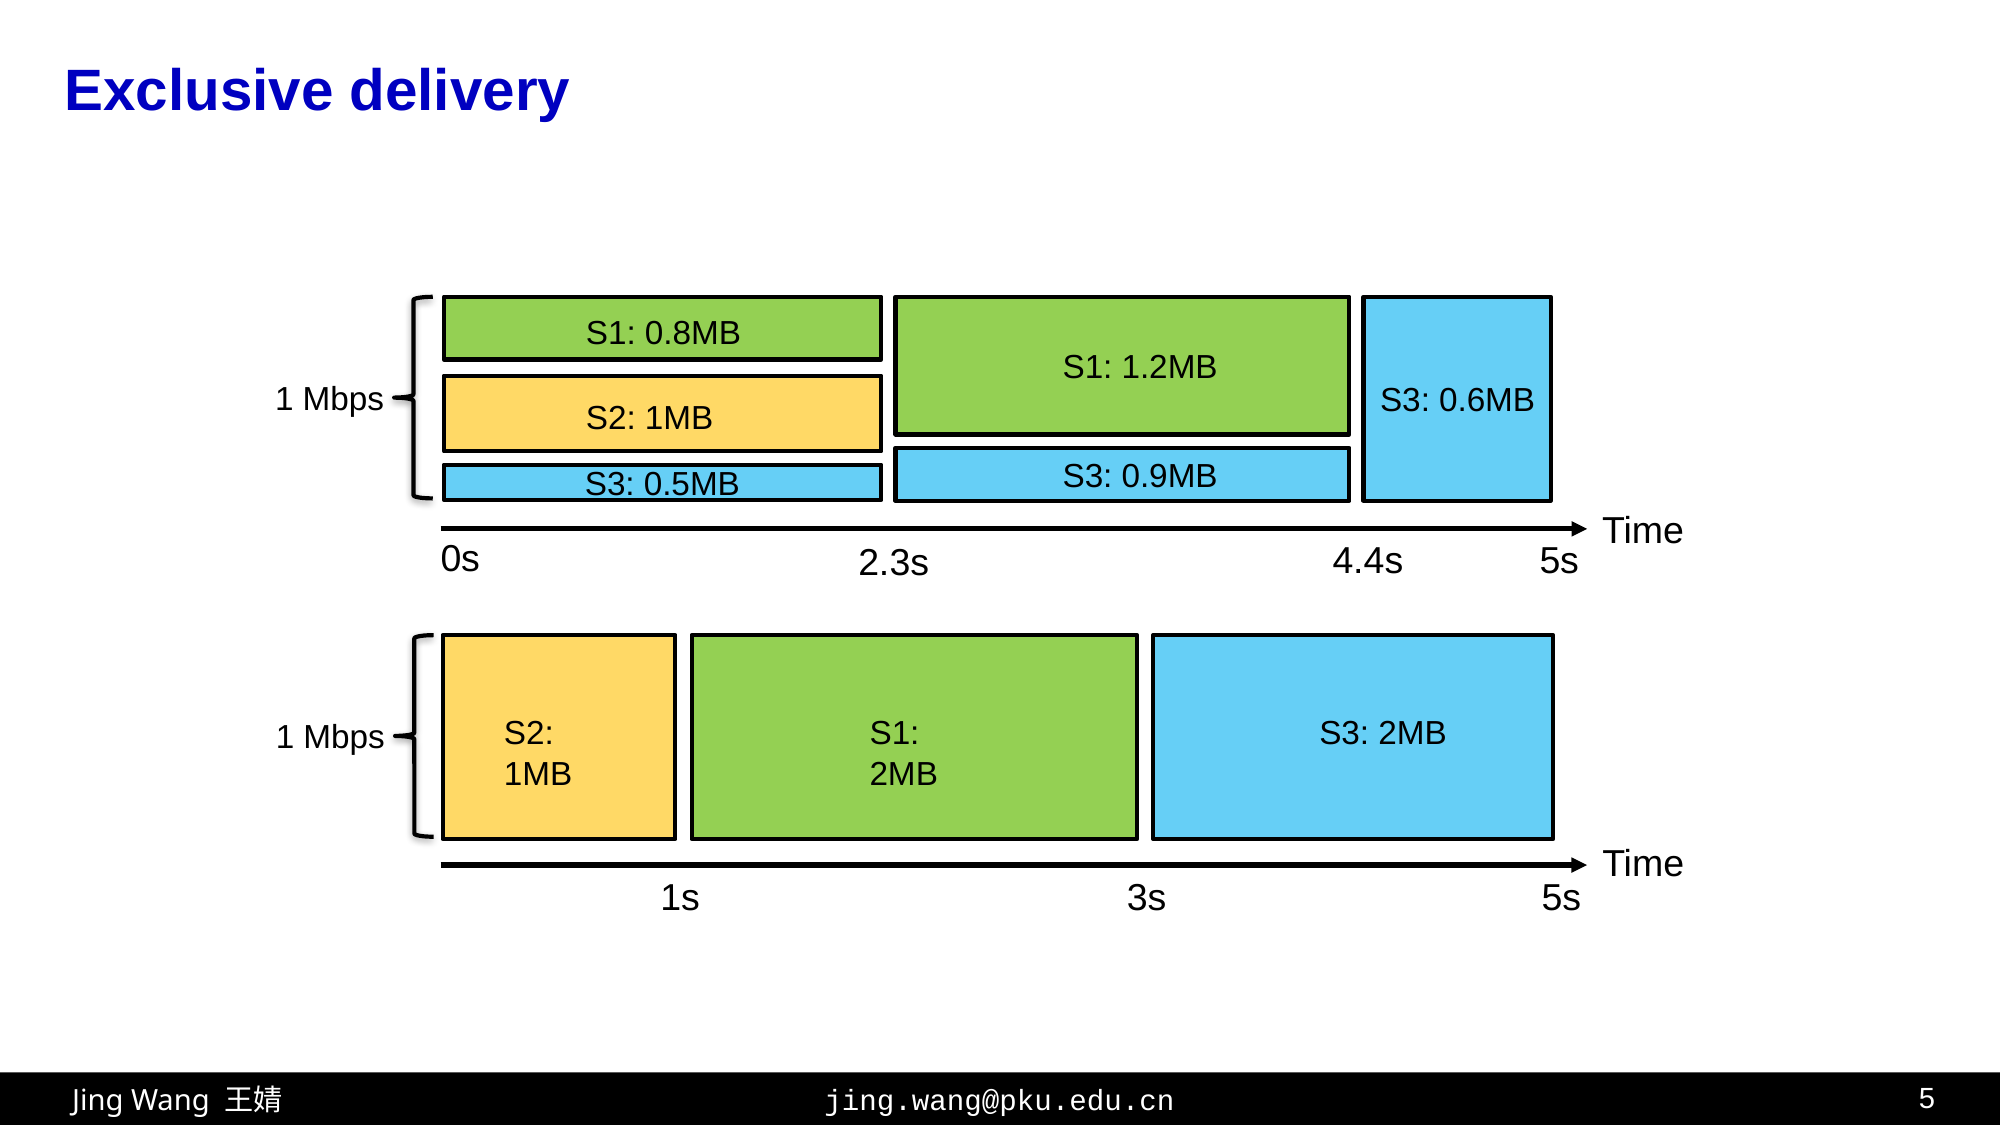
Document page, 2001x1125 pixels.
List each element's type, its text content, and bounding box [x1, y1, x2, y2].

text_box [259, 296, 1703, 591]
title Exclusive delivery [50, 35, 1953, 147]
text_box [260, 634, 1704, 926]
